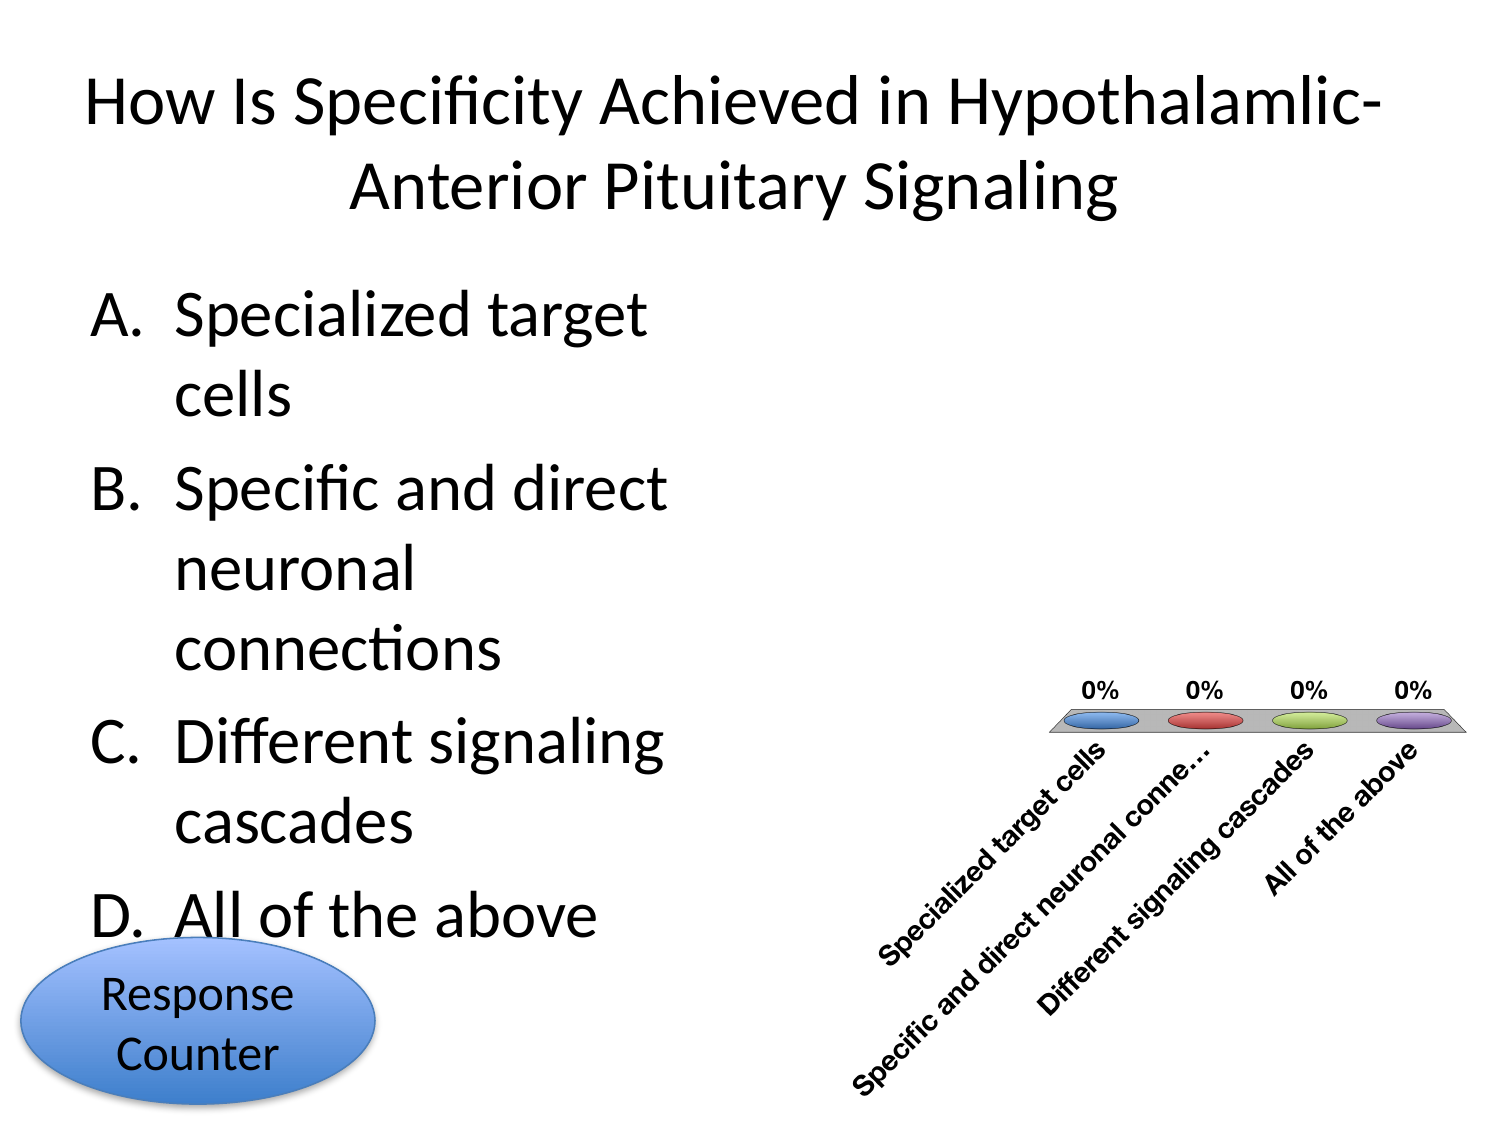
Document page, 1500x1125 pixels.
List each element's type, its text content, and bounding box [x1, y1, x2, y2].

text_box Response Counter [20, 936, 376, 1105]
list Specialized target cells Specific and direct neuronal connections Different signaling cascades All of the above [75, 262, 737, 1005]
picture [739, 262, 1490, 1107]
title How Is Specificity Achieved in Hypothalamlic-Anterior Pituitary Signaling [0, 45, 1471, 233]
